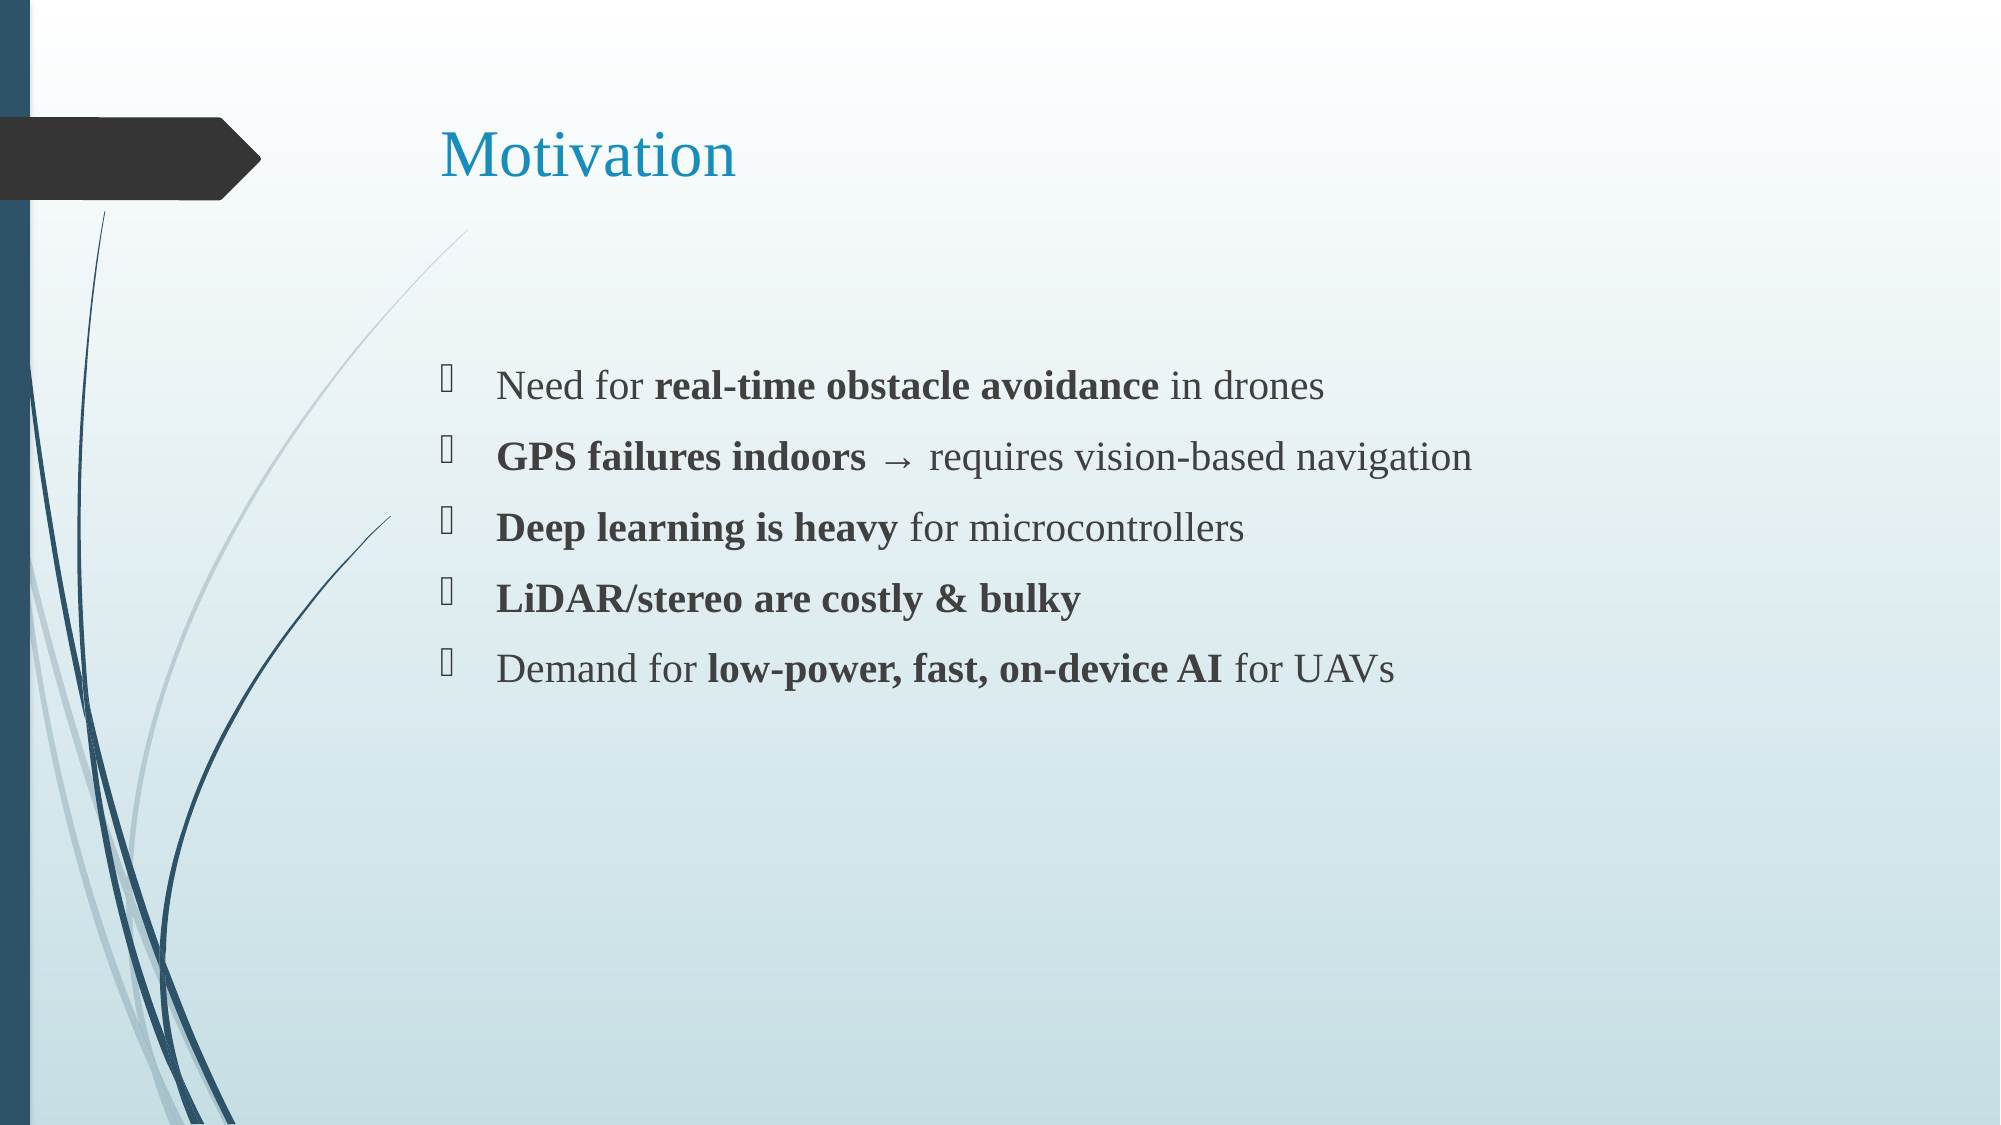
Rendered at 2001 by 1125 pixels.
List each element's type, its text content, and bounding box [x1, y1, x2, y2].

list Need for real-time obstacle avoidance in drones GPS failures indoors → requires vision-based navigation Deep learning is heavy for microcontrollers LiDAR/stereo are costly & bulky Demand for low-power, fast, on-device AI for UAVs [424, 350, 1888, 970]
title Motivation [425, 102, 1888, 313]
